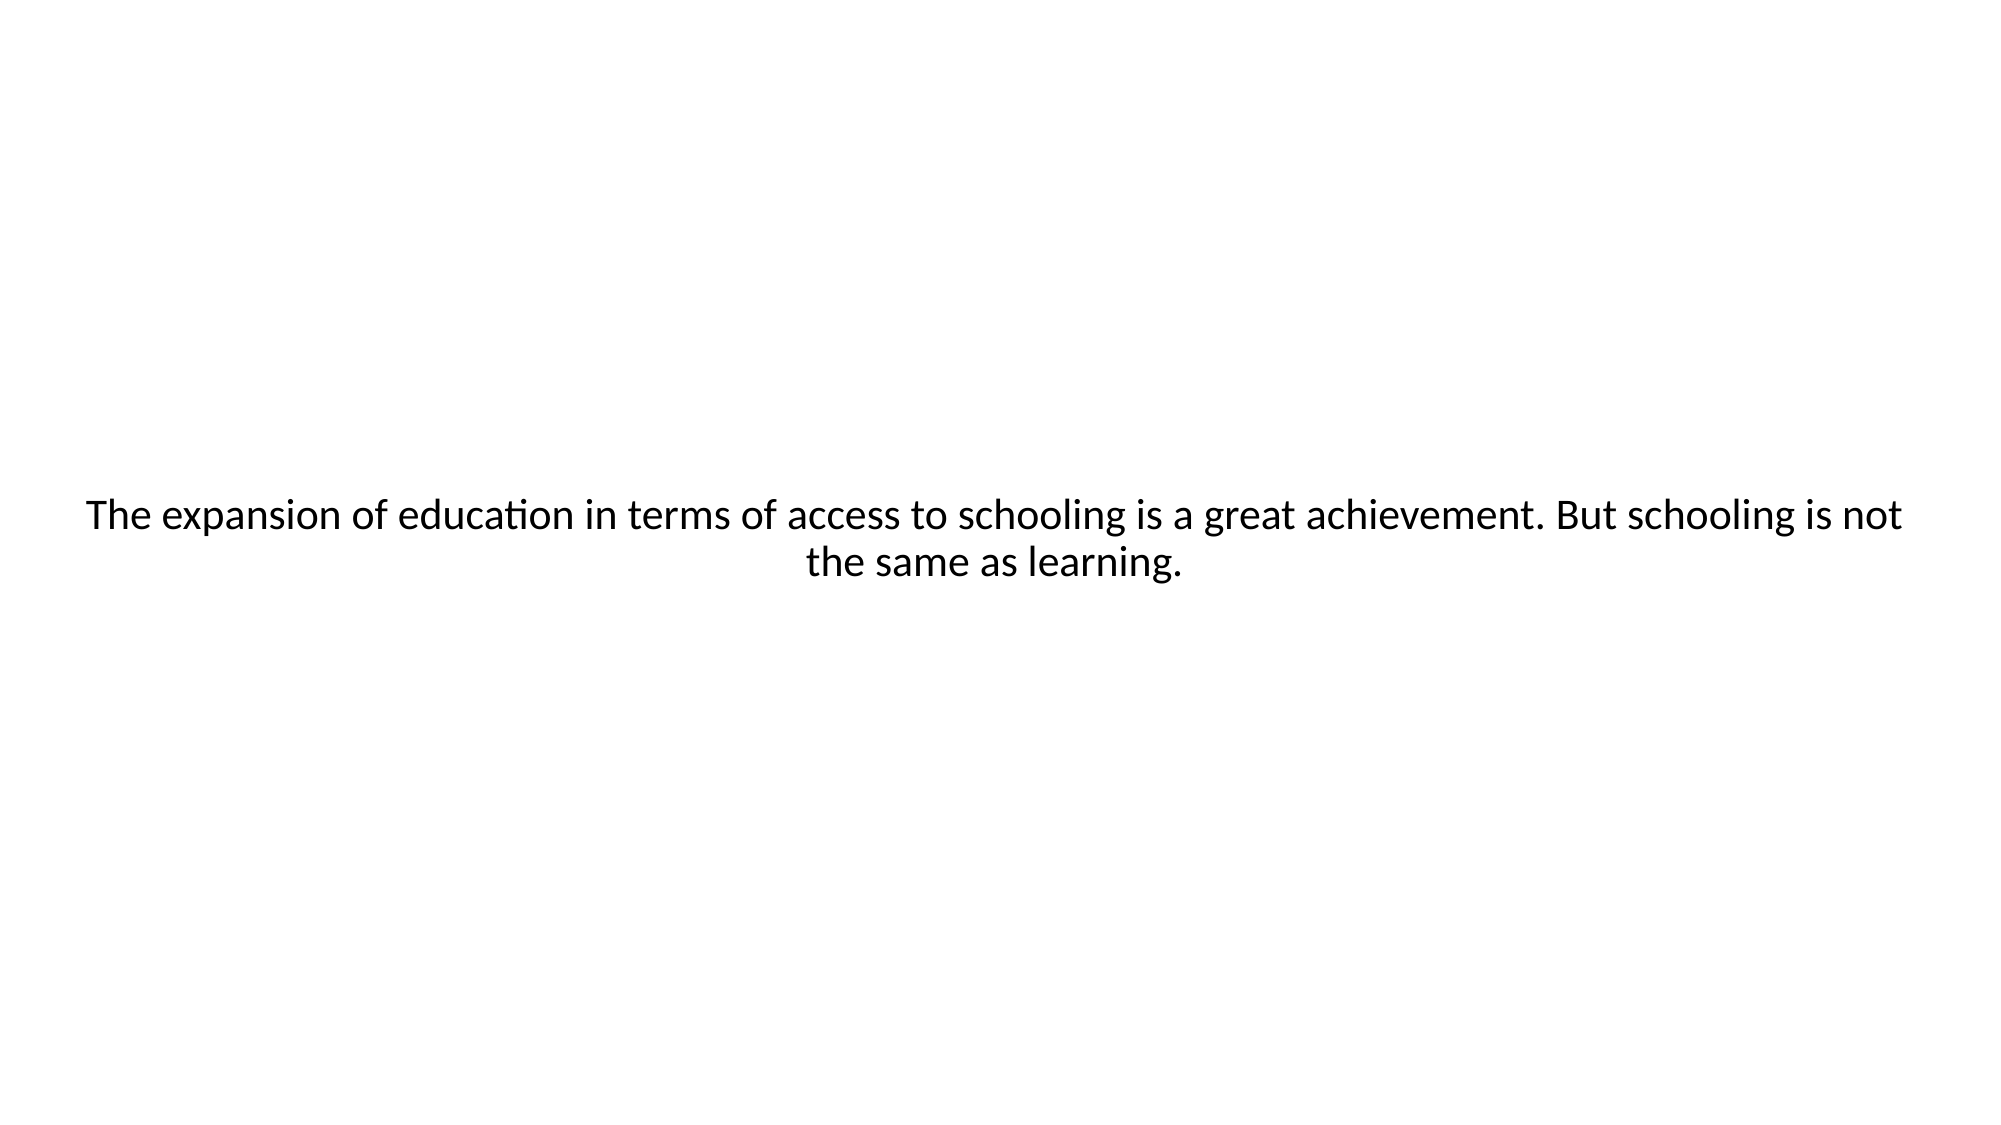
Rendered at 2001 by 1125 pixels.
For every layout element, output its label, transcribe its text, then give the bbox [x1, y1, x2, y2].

list The expansion of education in terms of access to schooling is a great achievement. But schooling is not the same as learning. [70, 483, 1919, 559]
